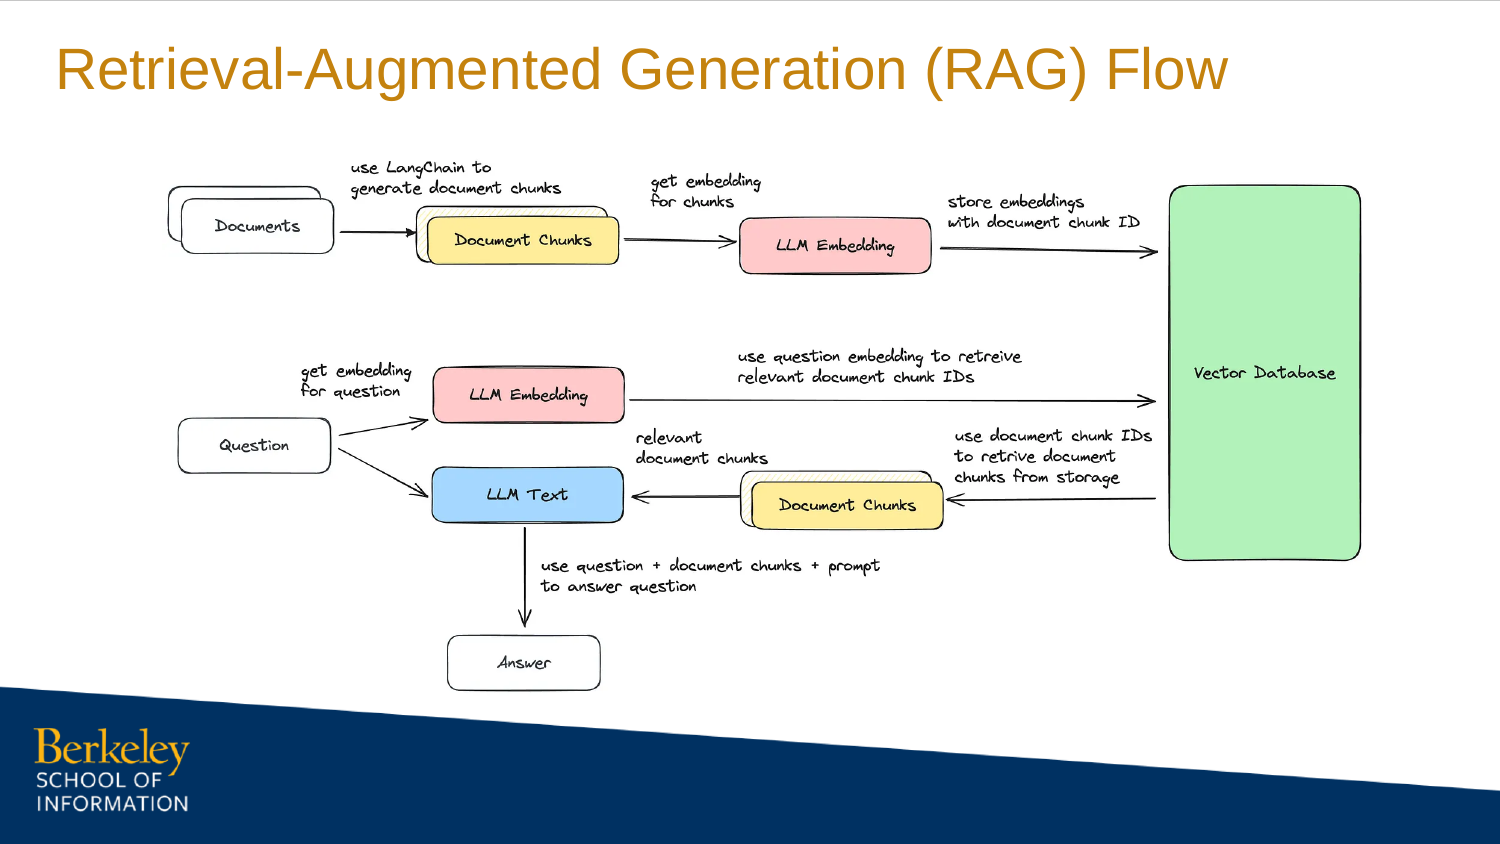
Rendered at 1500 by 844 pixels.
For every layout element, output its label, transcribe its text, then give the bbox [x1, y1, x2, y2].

picture [0, 0, 1500, 844]
text_box Retrieval-Augmented Generation (RAG) Flow [43, 25, 1481, 108]
